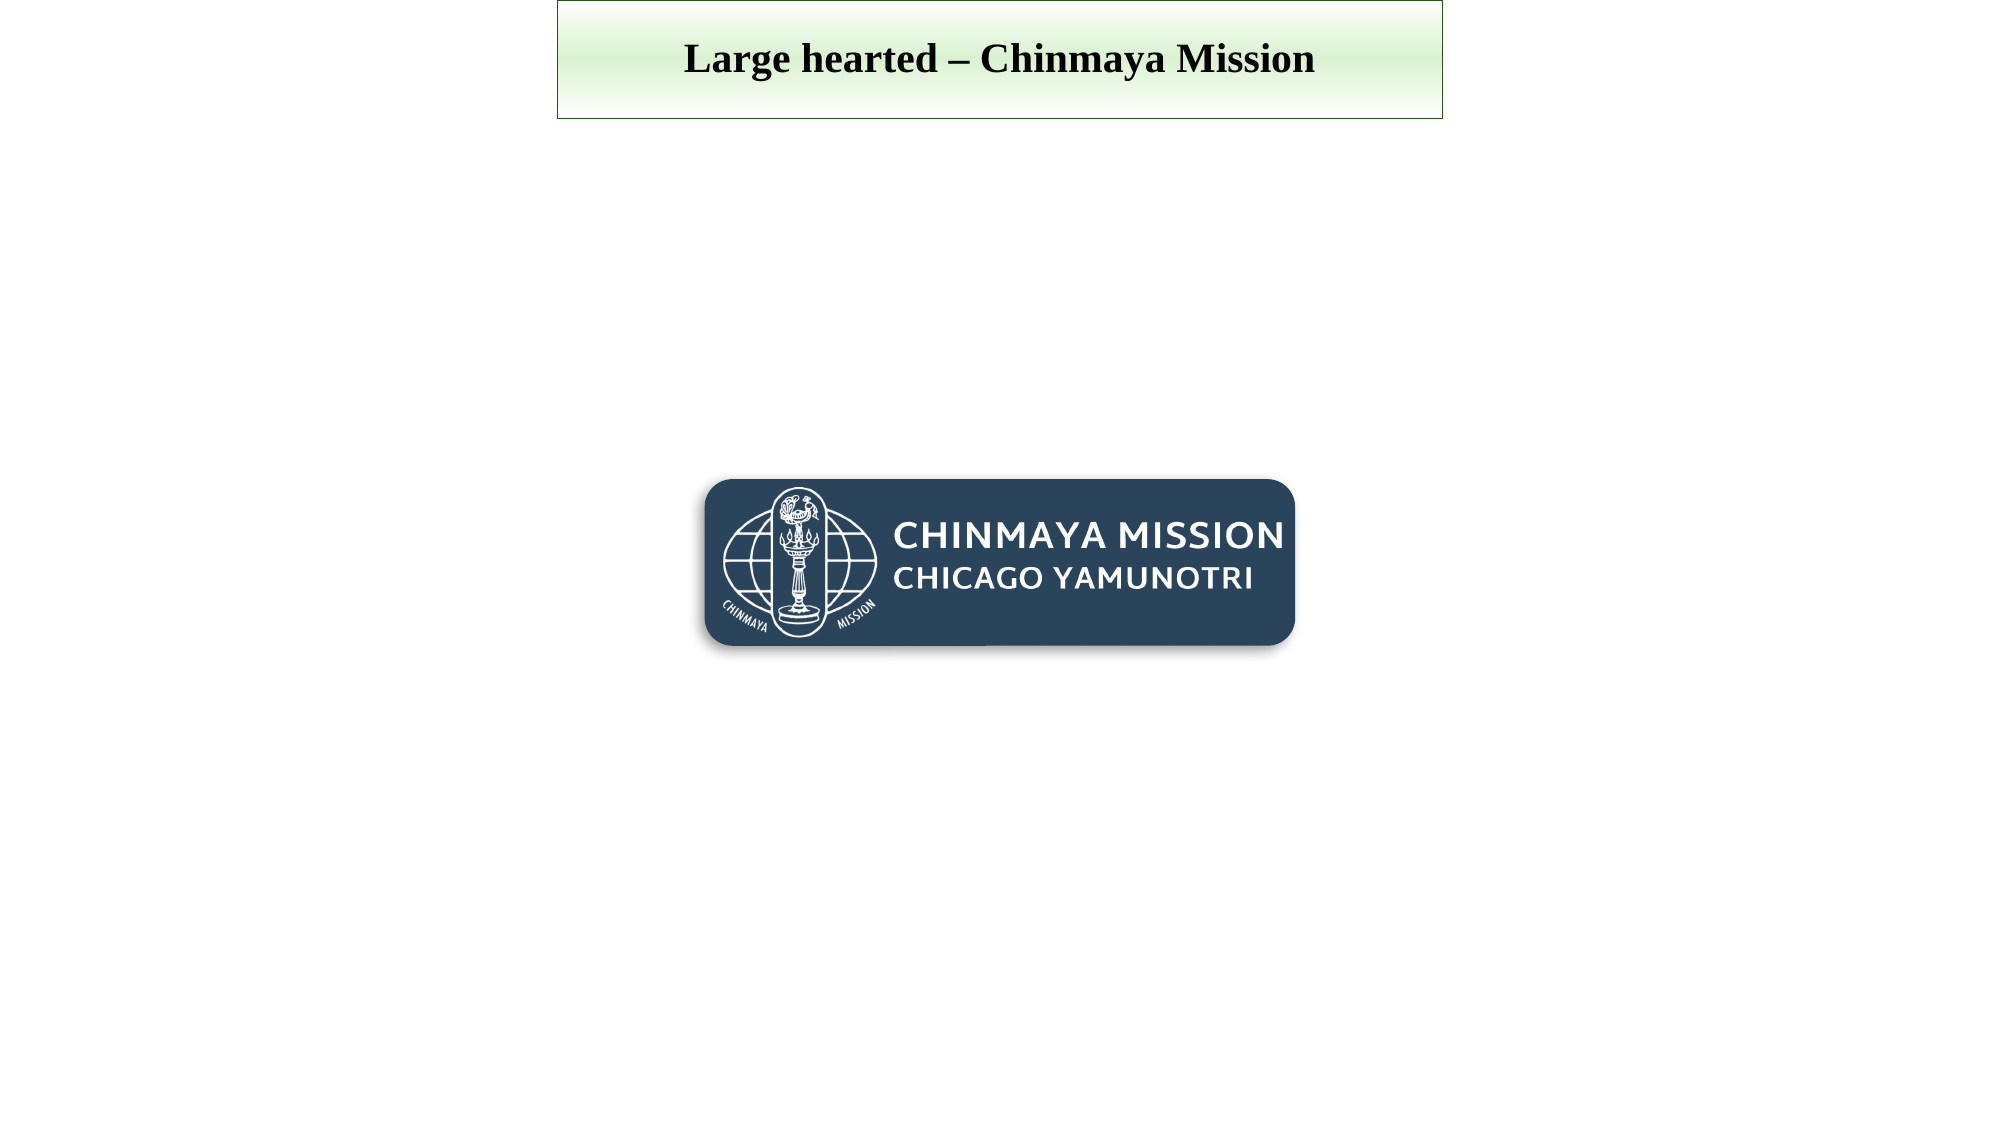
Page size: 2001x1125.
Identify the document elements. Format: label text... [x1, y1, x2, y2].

picture [704, 478, 1296, 647]
title Large hearted – Chinmaya Mission [557, 0, 1443, 119]
